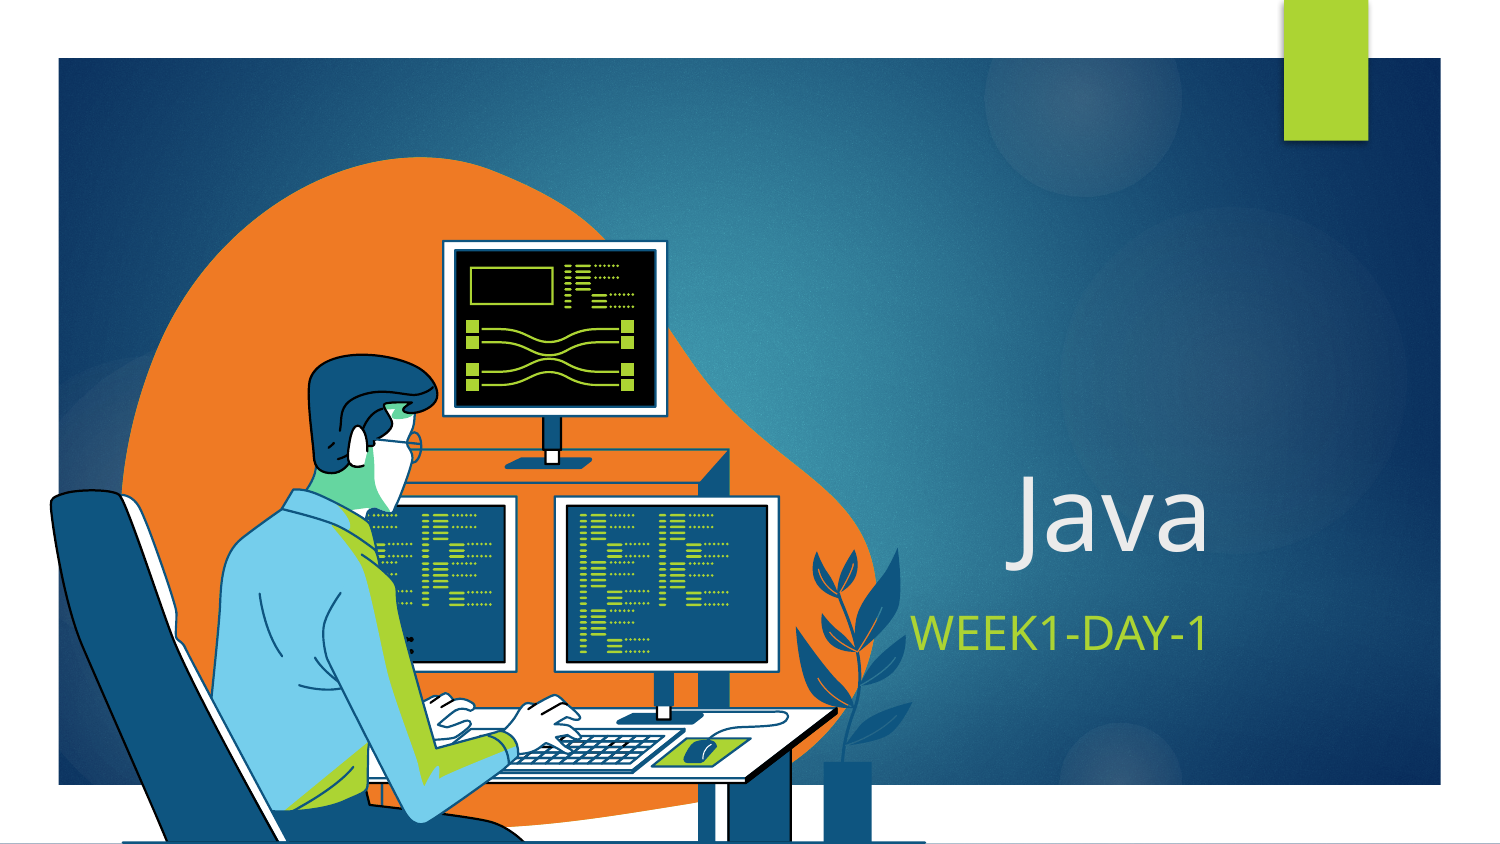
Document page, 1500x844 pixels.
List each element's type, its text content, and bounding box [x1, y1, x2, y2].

subtitle Week1-Day-1 [932, 587, 1228, 694]
title Java [932, 258, 1228, 587]
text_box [49, 157, 927, 844]
